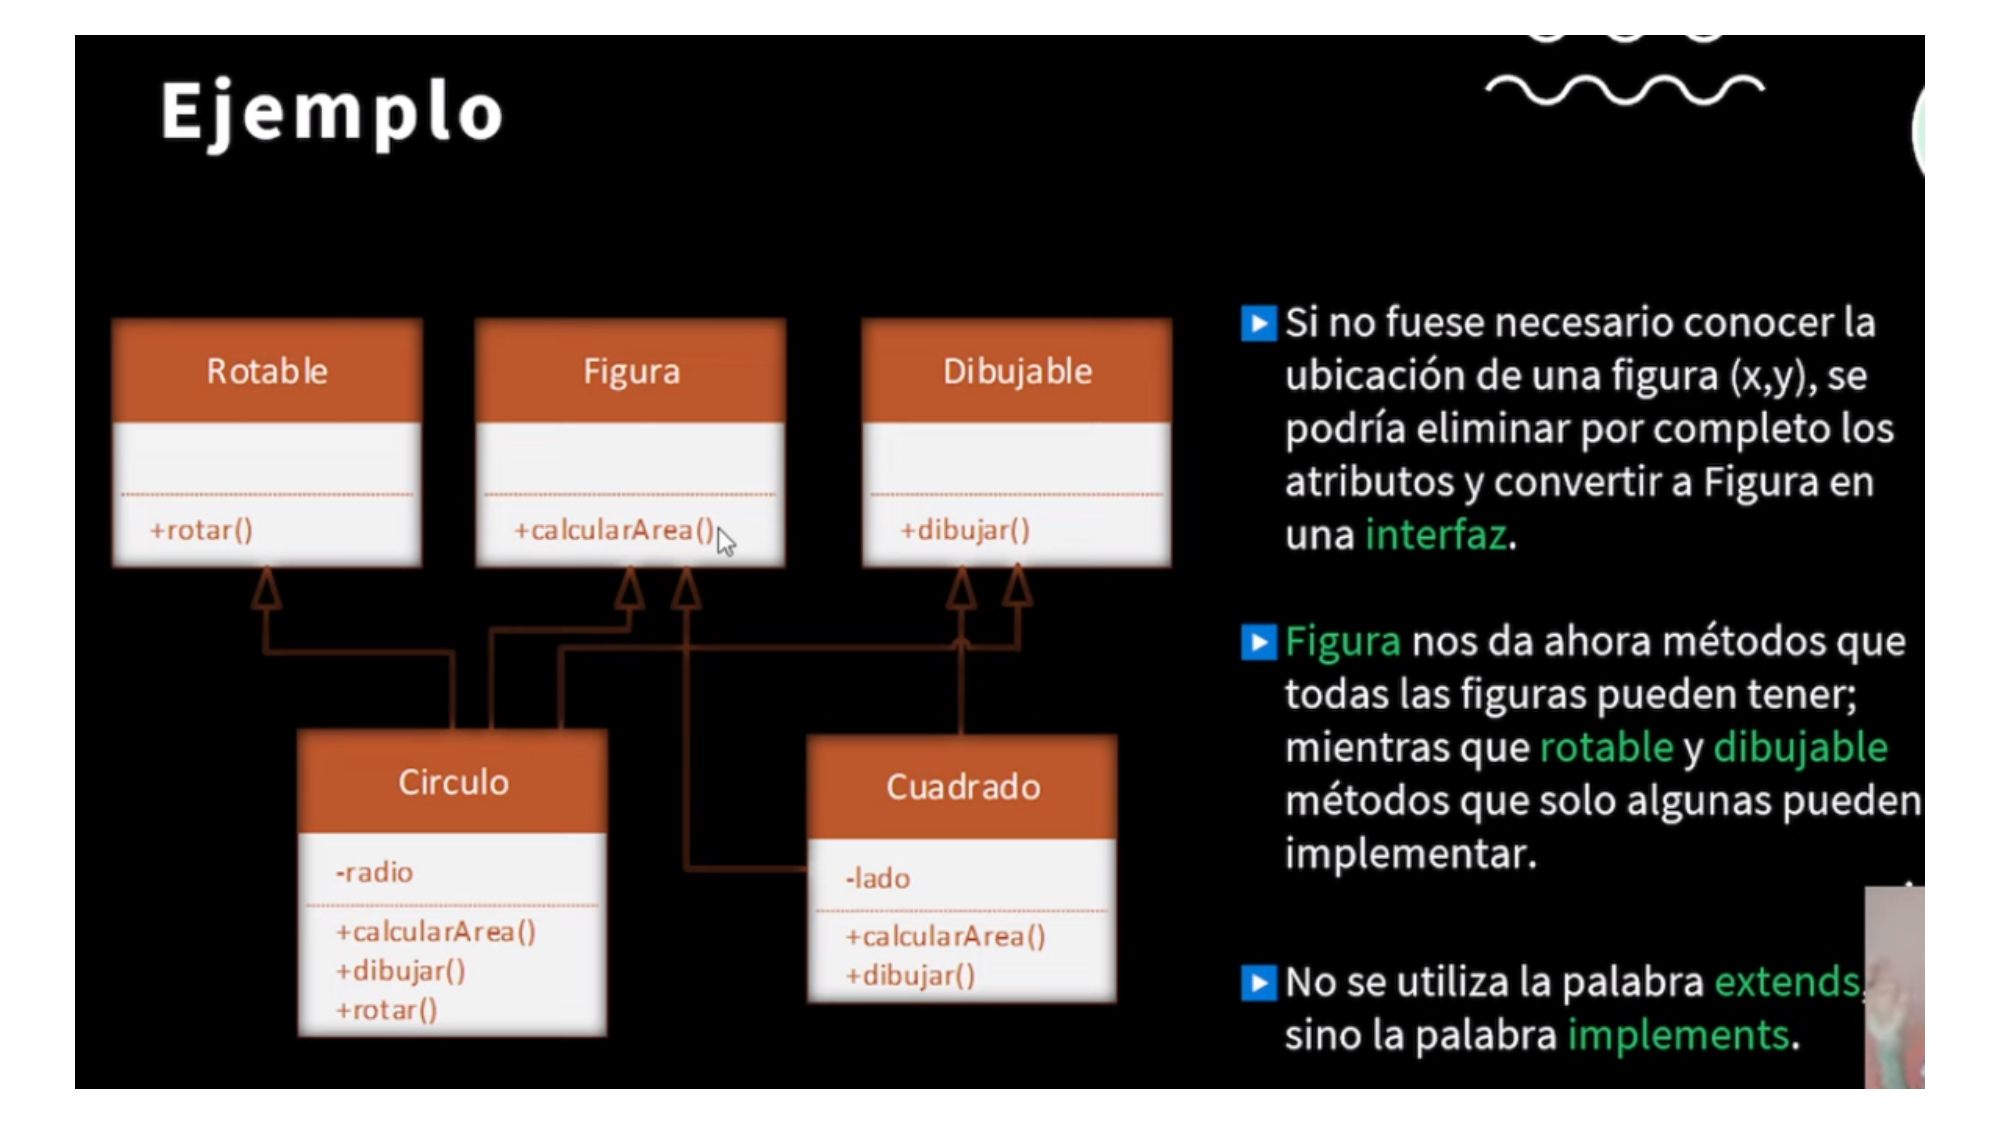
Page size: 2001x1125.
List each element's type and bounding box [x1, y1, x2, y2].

picture [75, 35, 1925, 1090]
